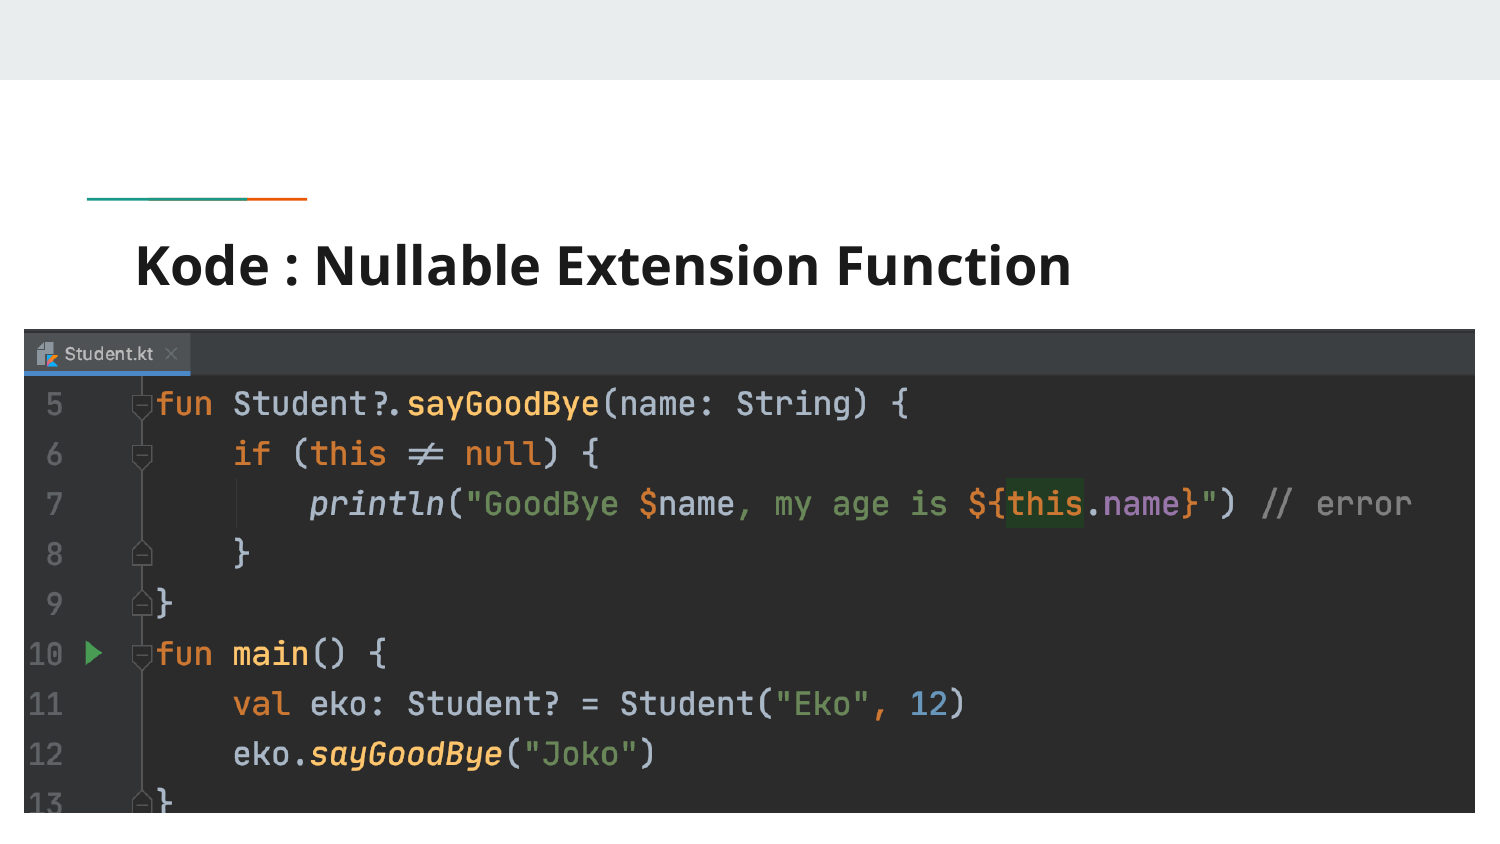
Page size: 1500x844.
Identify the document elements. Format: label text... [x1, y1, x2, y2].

title Kode : Nullable Extension Function [119, 216, 1381, 305]
picture [24, 328, 1476, 813]
